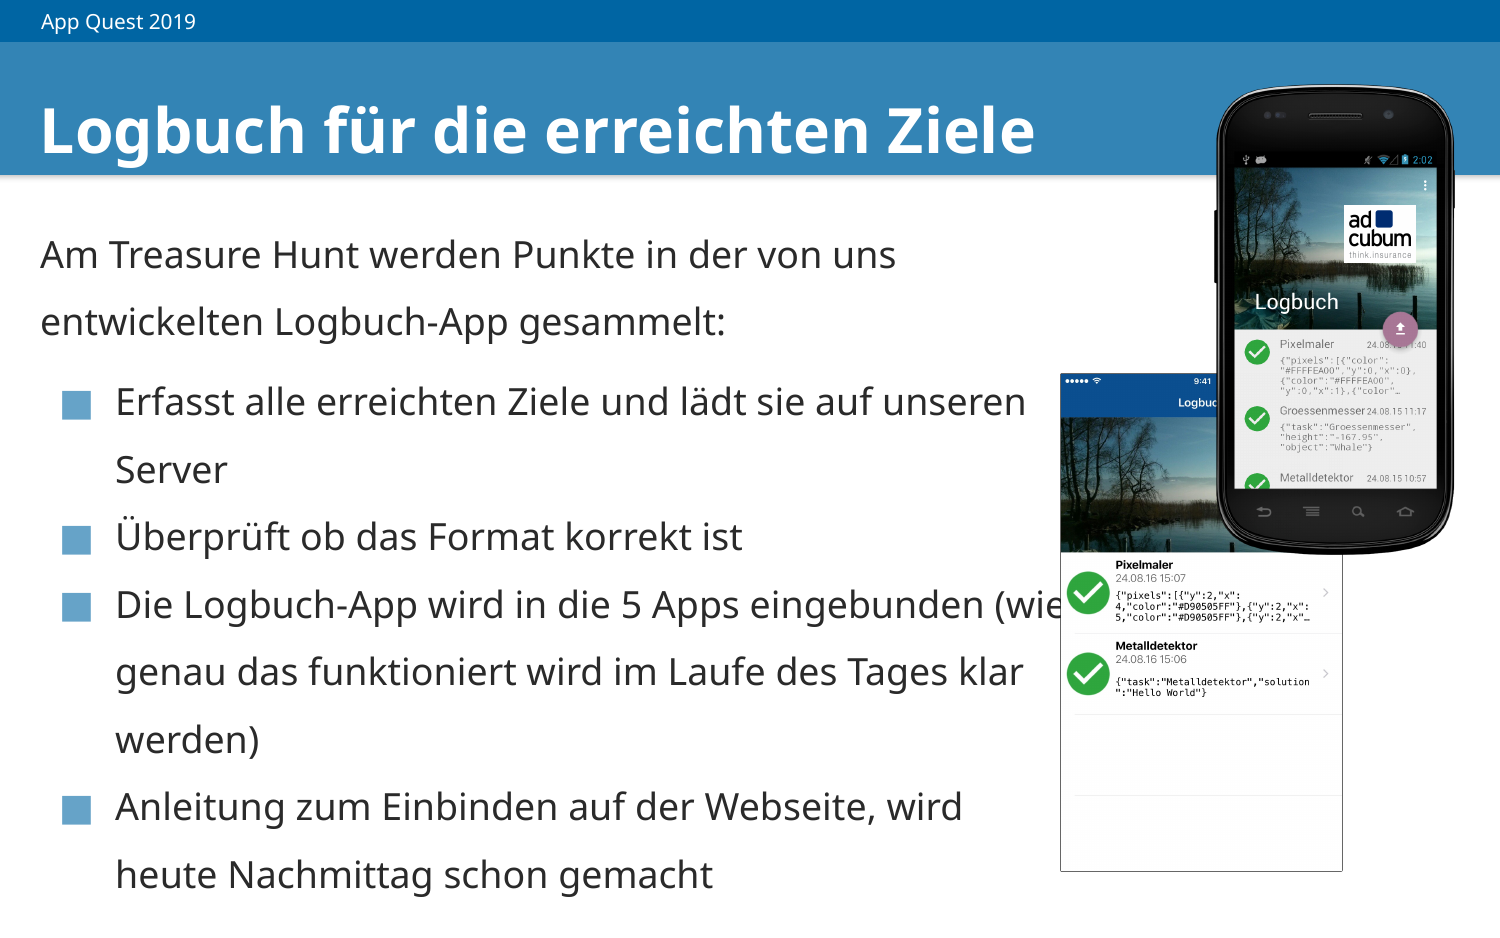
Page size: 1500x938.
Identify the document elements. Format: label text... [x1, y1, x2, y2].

title Logbuch für die erreichten Ziele [24, 42, 1491, 169]
list Am Treasure Hunt werden Punkte in der von uns entwickelten Logbuch-App gesammelt: Erfasst alle erreichten Ziele und lädt sie auf unseren Server Überprüft ob das Format korrekt ist Die Logbuch-App wird in die 5 Apps eingebunden (wie genau das funktioniert wird im Laufe des Tages klar werden) Anleitung zum Einbinden auf der Webseite, wird heute Nachmittag schon gemacht [25, 193, 1098, 924]
picture [0, 0, 1500, 938]
